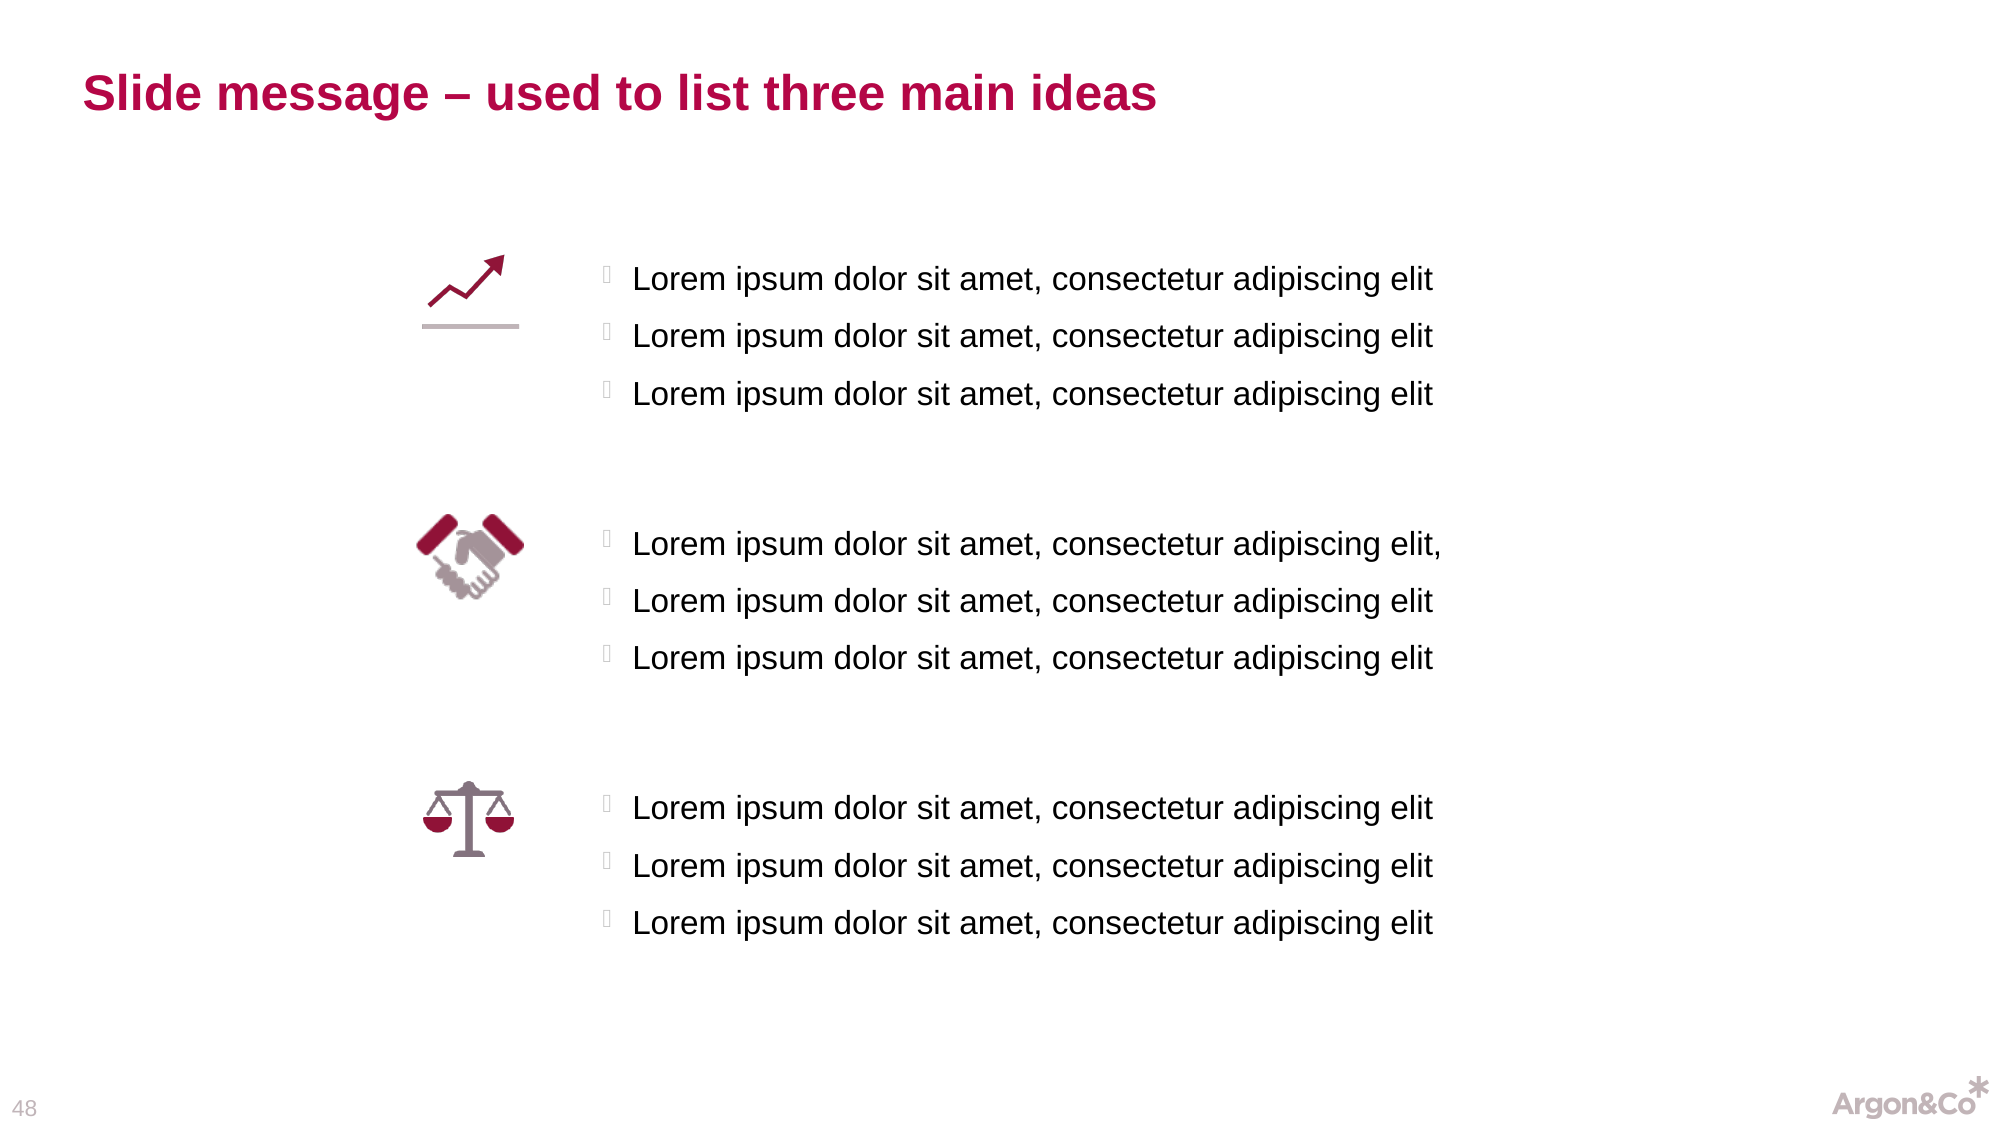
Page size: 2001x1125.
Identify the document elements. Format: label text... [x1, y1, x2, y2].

text_box Lorem ipsum dolor sit amet, consectetur adipiscing elit, Lorem ipsum dolor sit amet, consectetur adipiscing elit Lorem ipsum dolor sit amet, consectetur adipiscing elit [587, 514, 1588, 684]
text_box Lorem ipsum dolor sit amet, consectetur adipiscing elit Lorem ipsum dolor sit amet, consectetur adipiscing elit Lorem ipsum dolor sit amet, consectetur adipiscing elit [587, 779, 1588, 949]
text_box Lorem ipsum dolor sit amet, consectetur adipiscing elit Lorem ipsum dolor sit amet, consectetur adipiscing elit Lorem ipsum dolor sit amet, consectetur adipiscing elit [587, 249, 1588, 420]
picture [1832, 1076, 1989, 1119]
picture [422, 778, 515, 859]
picture [416, 249, 524, 334]
title Slide message – used to list three main ideas [70, 51, 1932, 129]
picture [413, 513, 524, 603]
